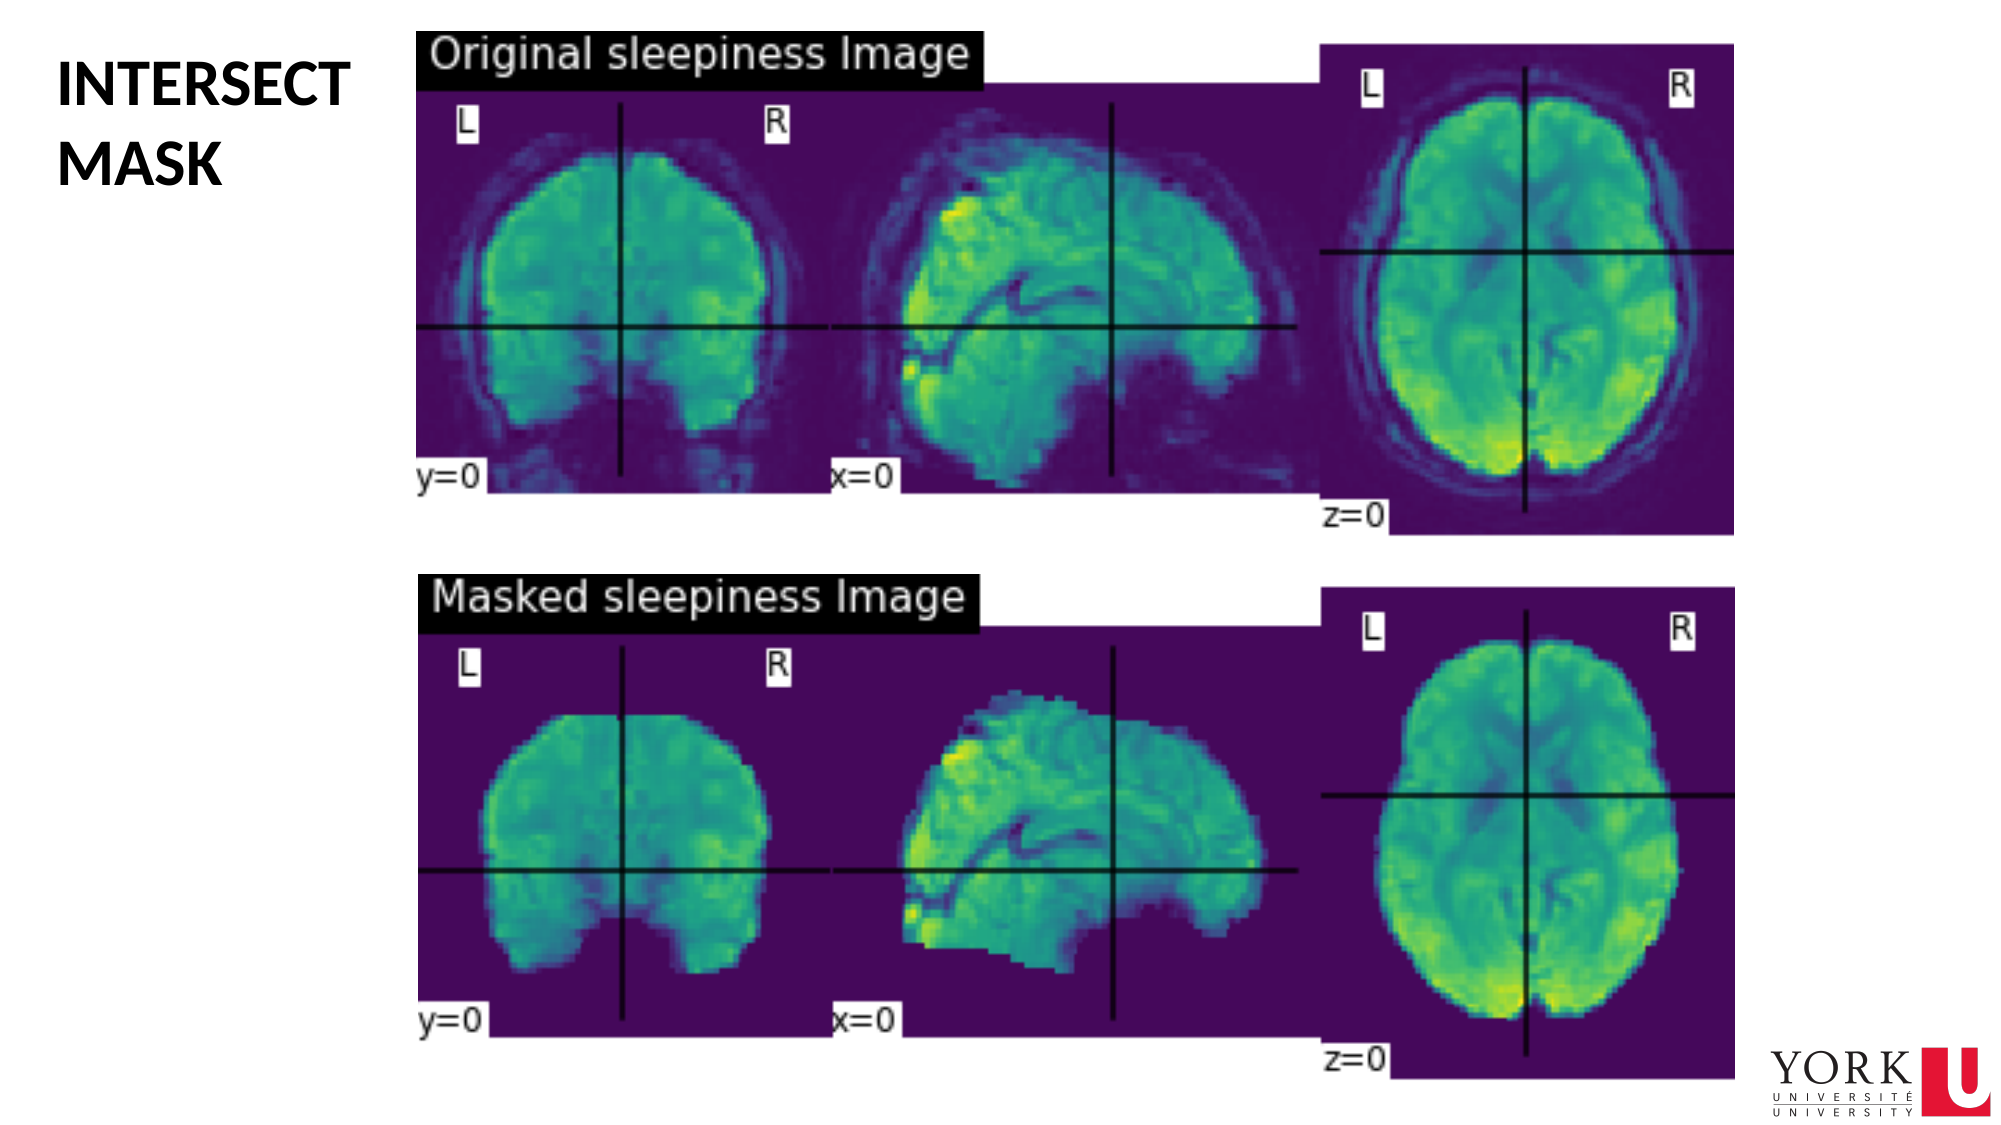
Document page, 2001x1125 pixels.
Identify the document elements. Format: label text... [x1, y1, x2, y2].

picture [418, 574, 1735, 1094]
picture [1761, 1039, 2000, 1125]
picture [416, 31, 1734, 550]
text_box INTERSECT MASK [41, 31, 416, 207]
